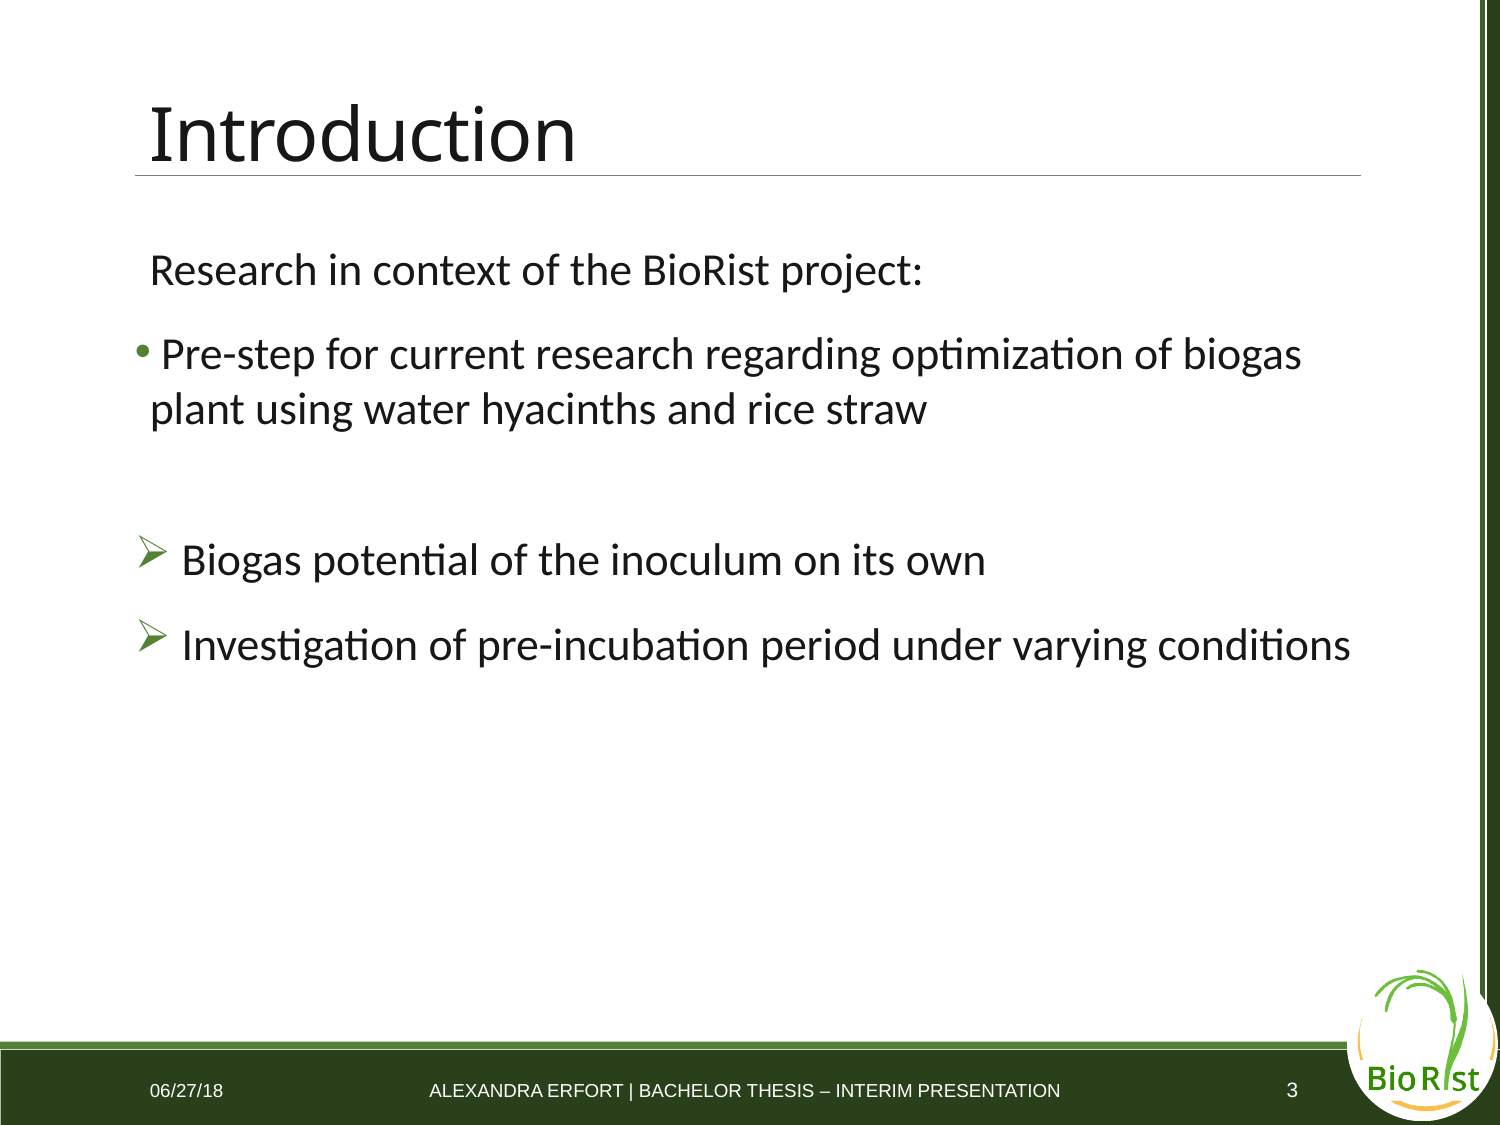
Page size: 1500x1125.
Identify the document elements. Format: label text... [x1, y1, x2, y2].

title Introduction [134, 47, 1373, 185]
picture [1343, 961, 1500, 1122]
slide_number 3 [1151, 1059, 1314, 1120]
list Research in context of the BioRist project: Pre-step for current research regarding optimization of biogas plant using water hyacinths and rice straw Biogas potential of the inoculum on its own Investigation of pre-incubation period under varying conditions [134, 231, 1373, 892]
footer [453, 1059, 1047, 1120]
